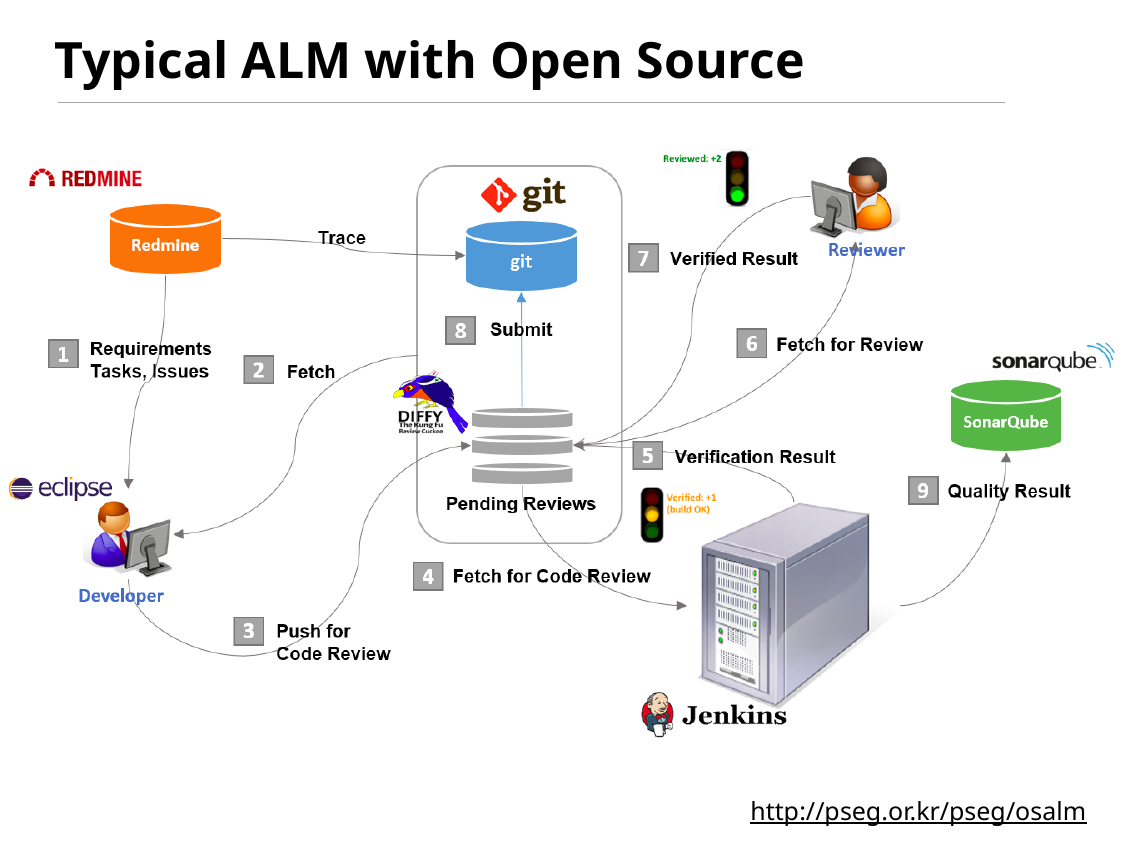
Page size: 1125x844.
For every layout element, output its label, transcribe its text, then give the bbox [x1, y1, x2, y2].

text_box http://pseg.or.kr/pseg/osalm [735, 787, 1109, 837]
picture [0, 138, 1125, 743]
title Typical ALM with Open Source [54, 34, 1006, 92]
